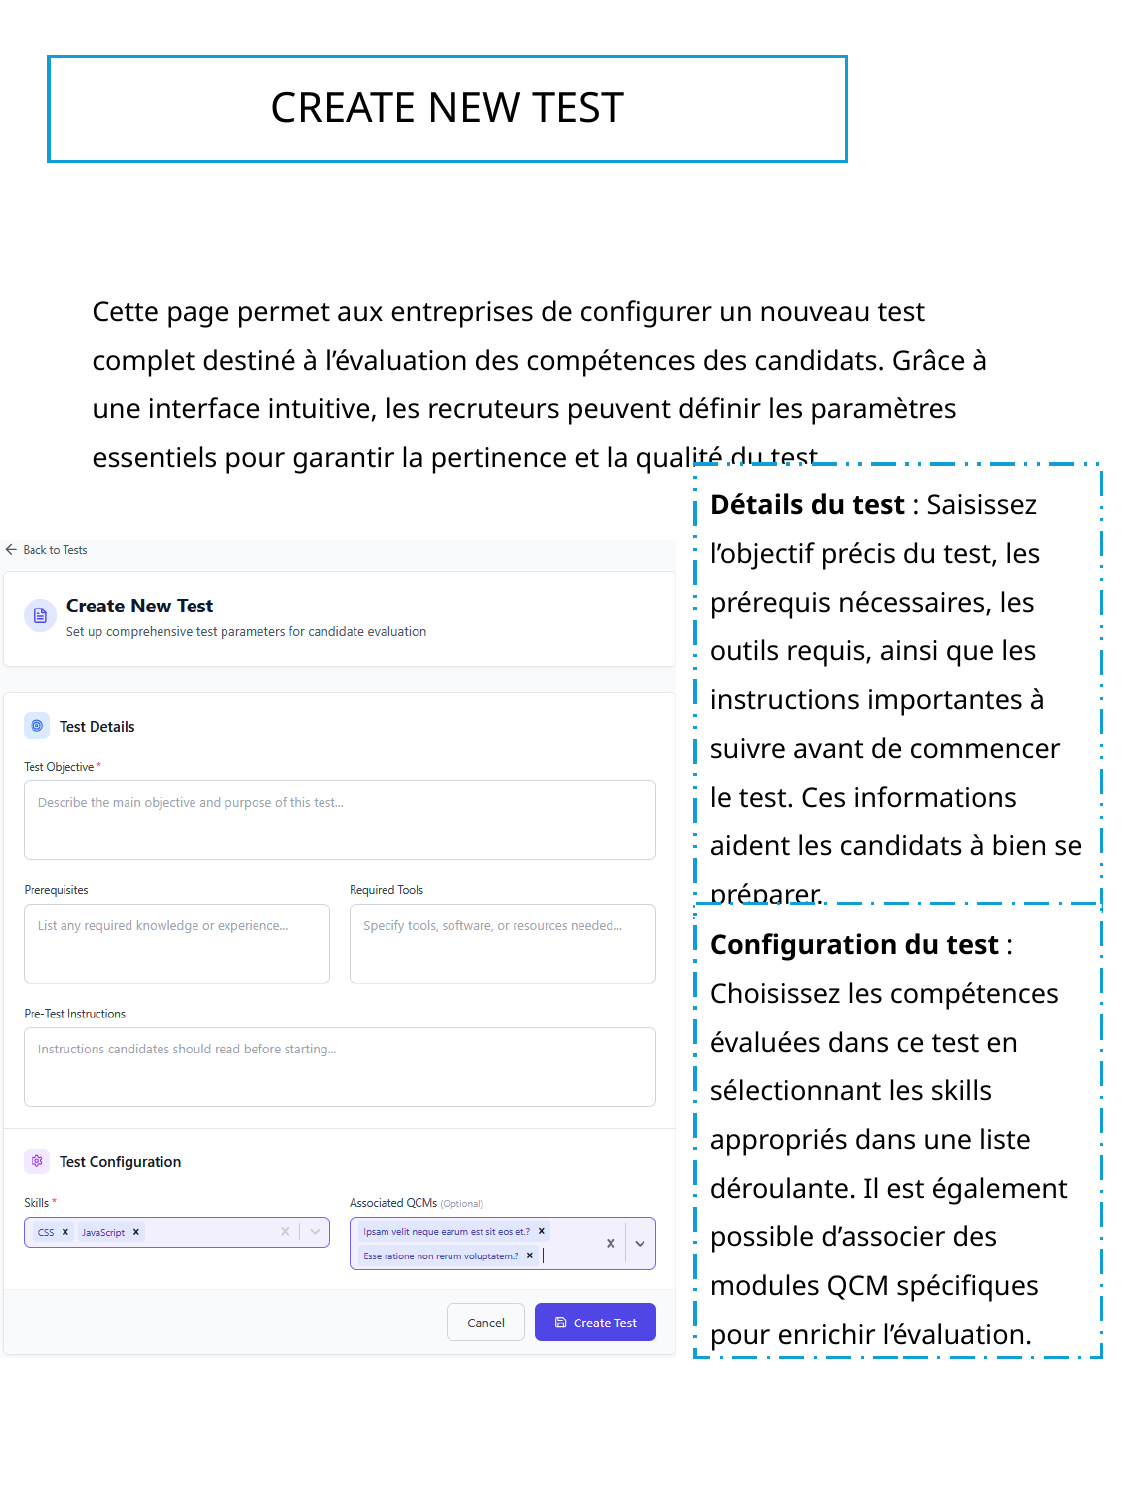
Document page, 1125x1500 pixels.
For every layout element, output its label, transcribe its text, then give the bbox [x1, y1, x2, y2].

text_box Détails du test : Saisissez l’objectif précis du test, les prérequis nécessaires, les outils requis, ainsi que les instructions importantes à suivre avant de commencer le test. Ces informations aident les candidats à bien se préparer. [693, 462, 1103, 908]
picture [0, 540, 677, 1358]
list Cette page permet aux entreprises de configurer un nouveau test complet destiné à l’évaluation des compétences des candidats. Grâce à une interface intuitive, les recruteurs peuvent définir les paramètres essentiels pour garantir la pertinence et la qualité du test. [77, 270, 1048, 497]
text_box Configuration du test : Choisissez les compétences évaluées dans ce test en sélectionnant les skills appropriés dans une liste déroulante. Il est également possible d’associer des modules QCM spécifiques pour enrichir l’évaluation. [693, 902, 1103, 1359]
title CREATE NEW TEST [47, 55, 848, 163]
